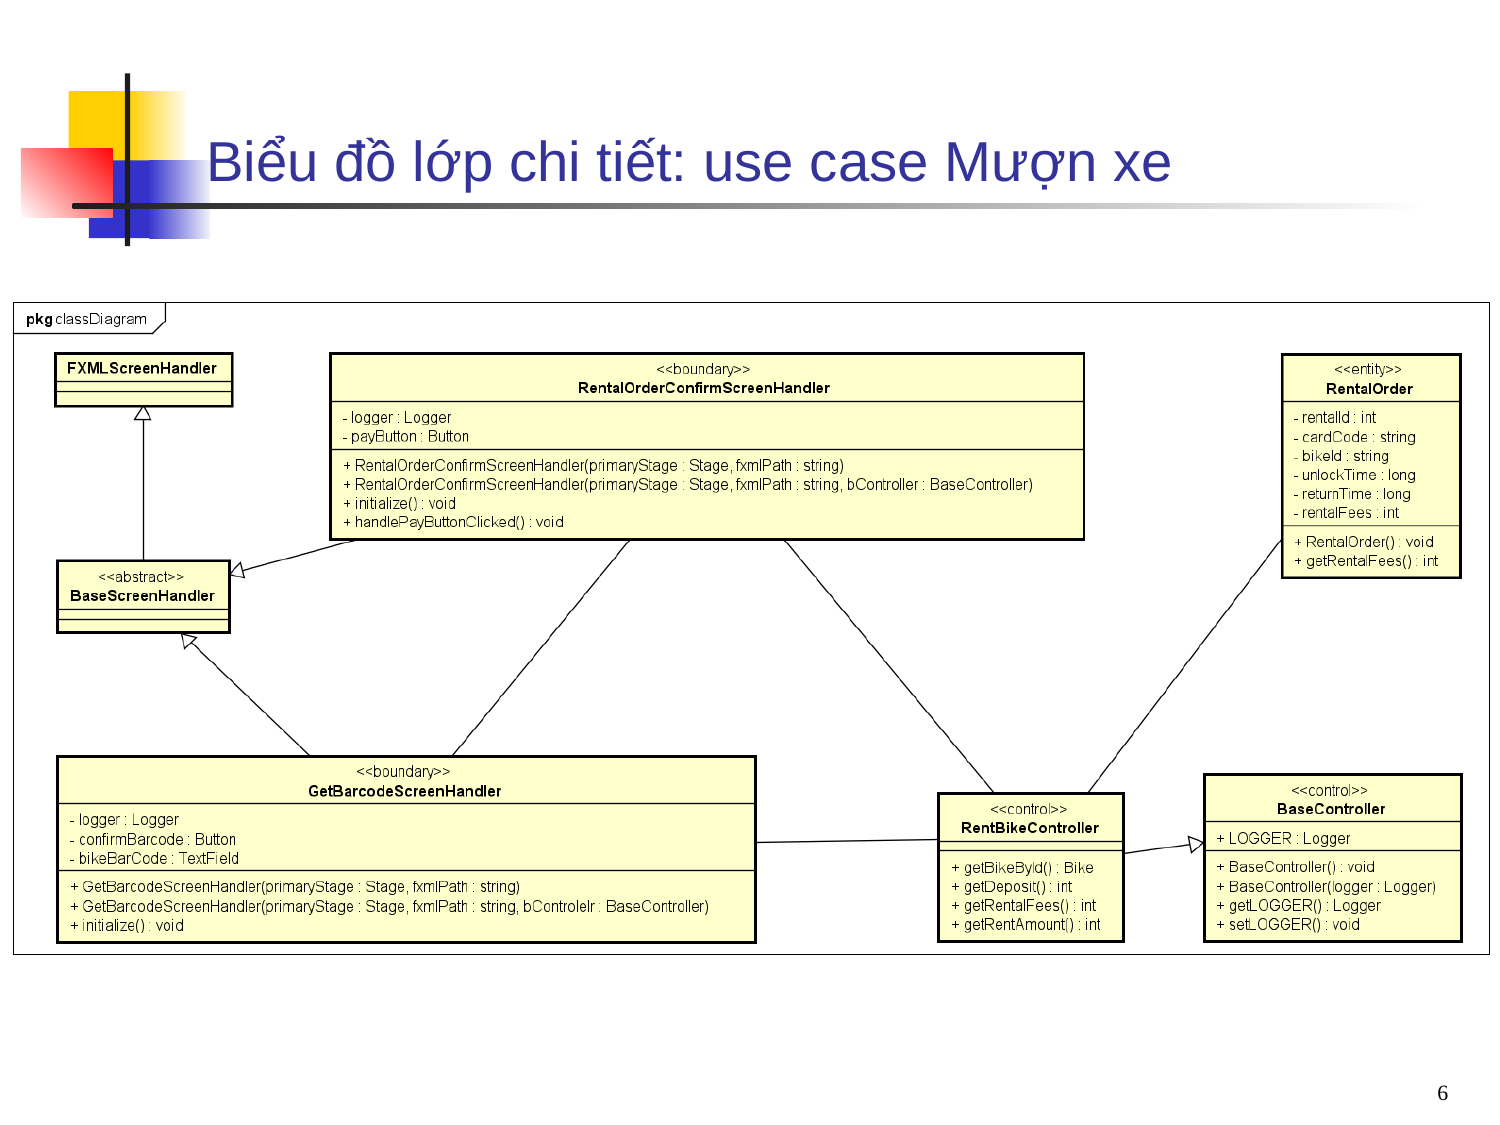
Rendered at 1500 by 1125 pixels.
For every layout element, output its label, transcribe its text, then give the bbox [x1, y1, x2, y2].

title Biểu đồ lớp chi tiết: use case Mượn xe [191, 76, 1464, 200]
picture [0, 289, 1500, 966]
slide_number 6 [1150, 1055, 1464, 1113]
